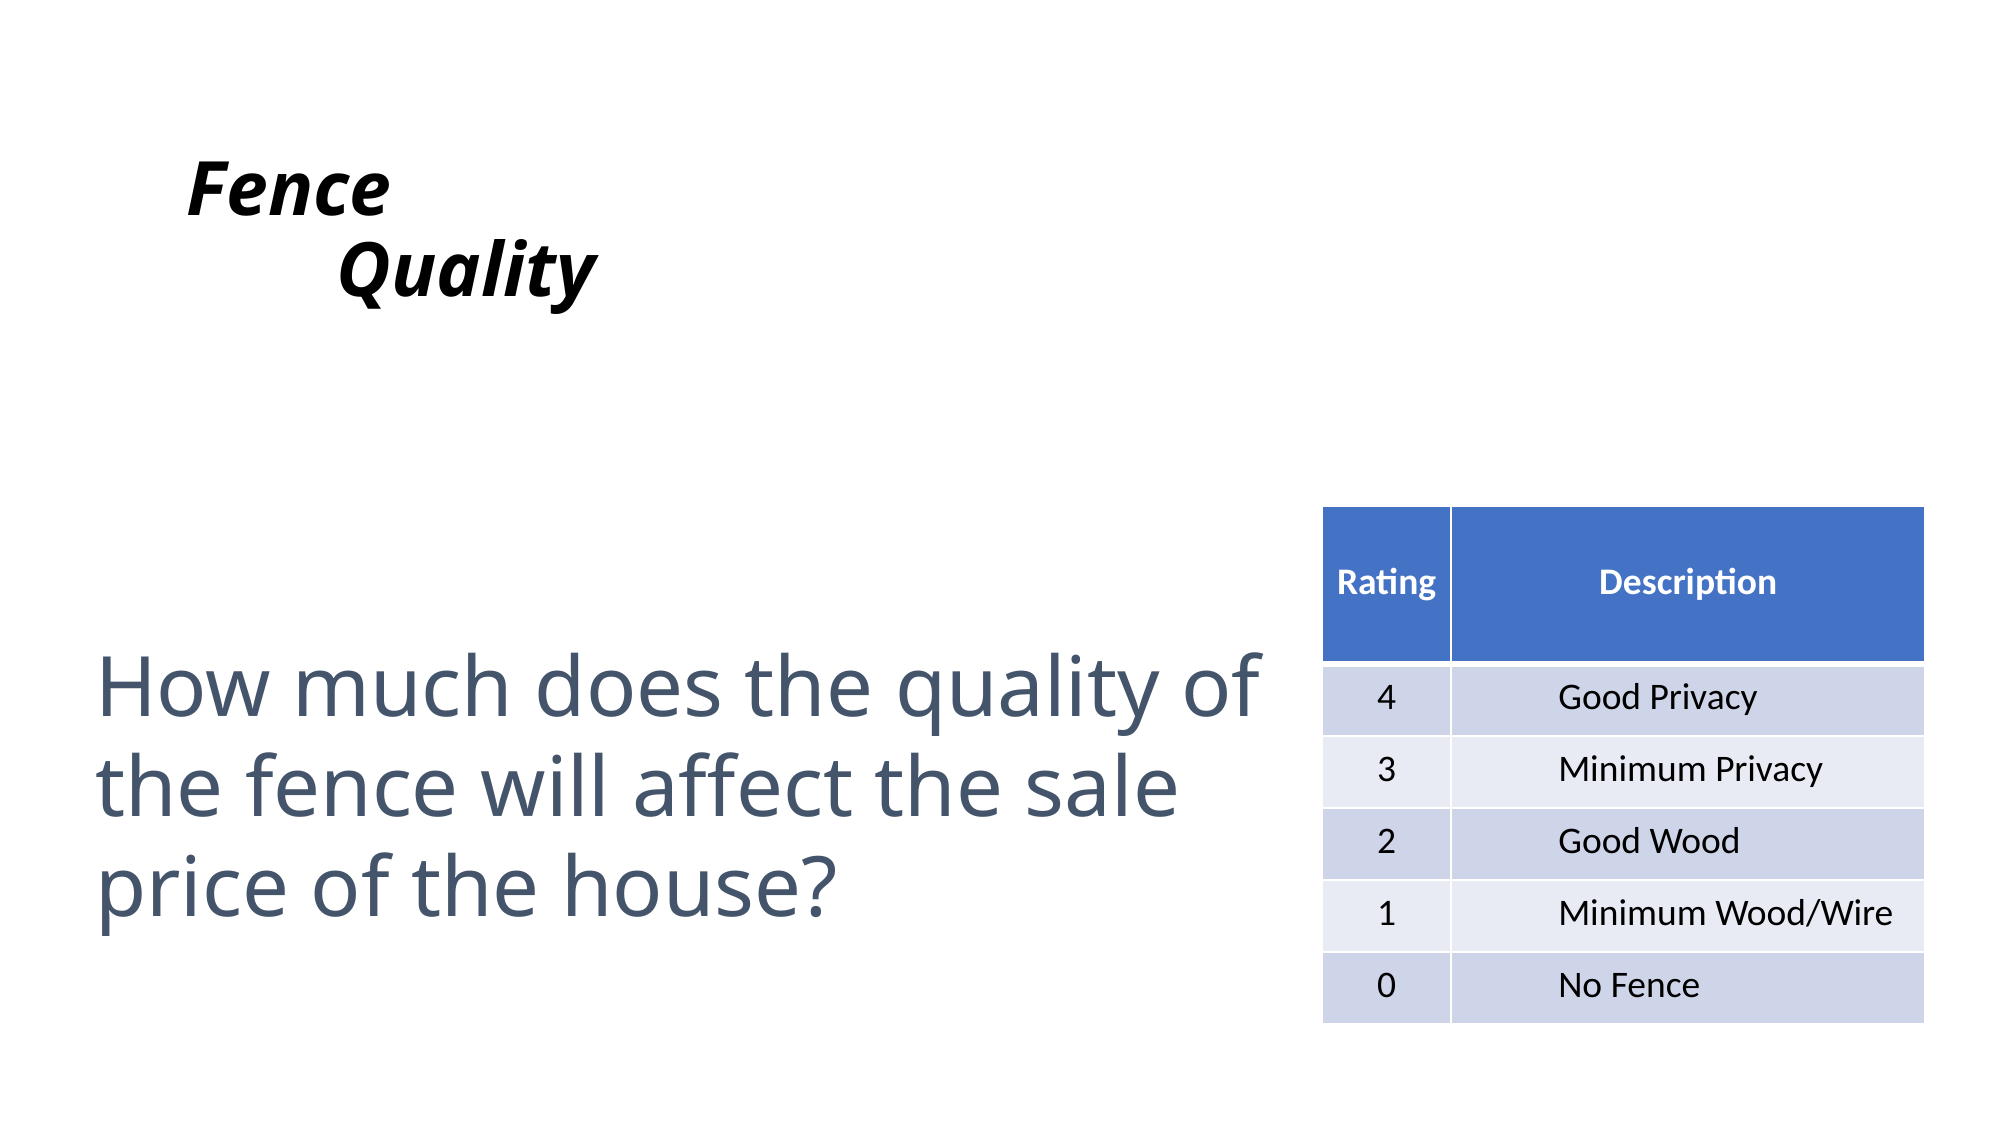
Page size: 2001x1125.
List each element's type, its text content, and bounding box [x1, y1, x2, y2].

table_cell 3 [1323, 737, 1450, 807]
title Fence Quality [171, 105, 765, 358]
table_cell Minimum Wood/Wire [1452, 881, 1924, 951]
text_box How much does the quality of the fence will affect the sale price of the house? [79, 490, 1317, 1077]
table_header Description [1452, 507, 1924, 661]
table_cell 1 [1323, 881, 1450, 951]
table_header Rating [1323, 507, 1450, 661]
table_cell 2 [1323, 809, 1450, 879]
table_cell No Fence [1452, 953, 1924, 1023]
table_cell Good Wood [1452, 809, 1924, 879]
table_cell 4 [1323, 667, 1450, 735]
table_cell 0 [1323, 953, 1450, 1023]
table_cell Minimum Privacy [1452, 737, 1924, 807]
table_cell Good Privacy [1452, 667, 1924, 735]
